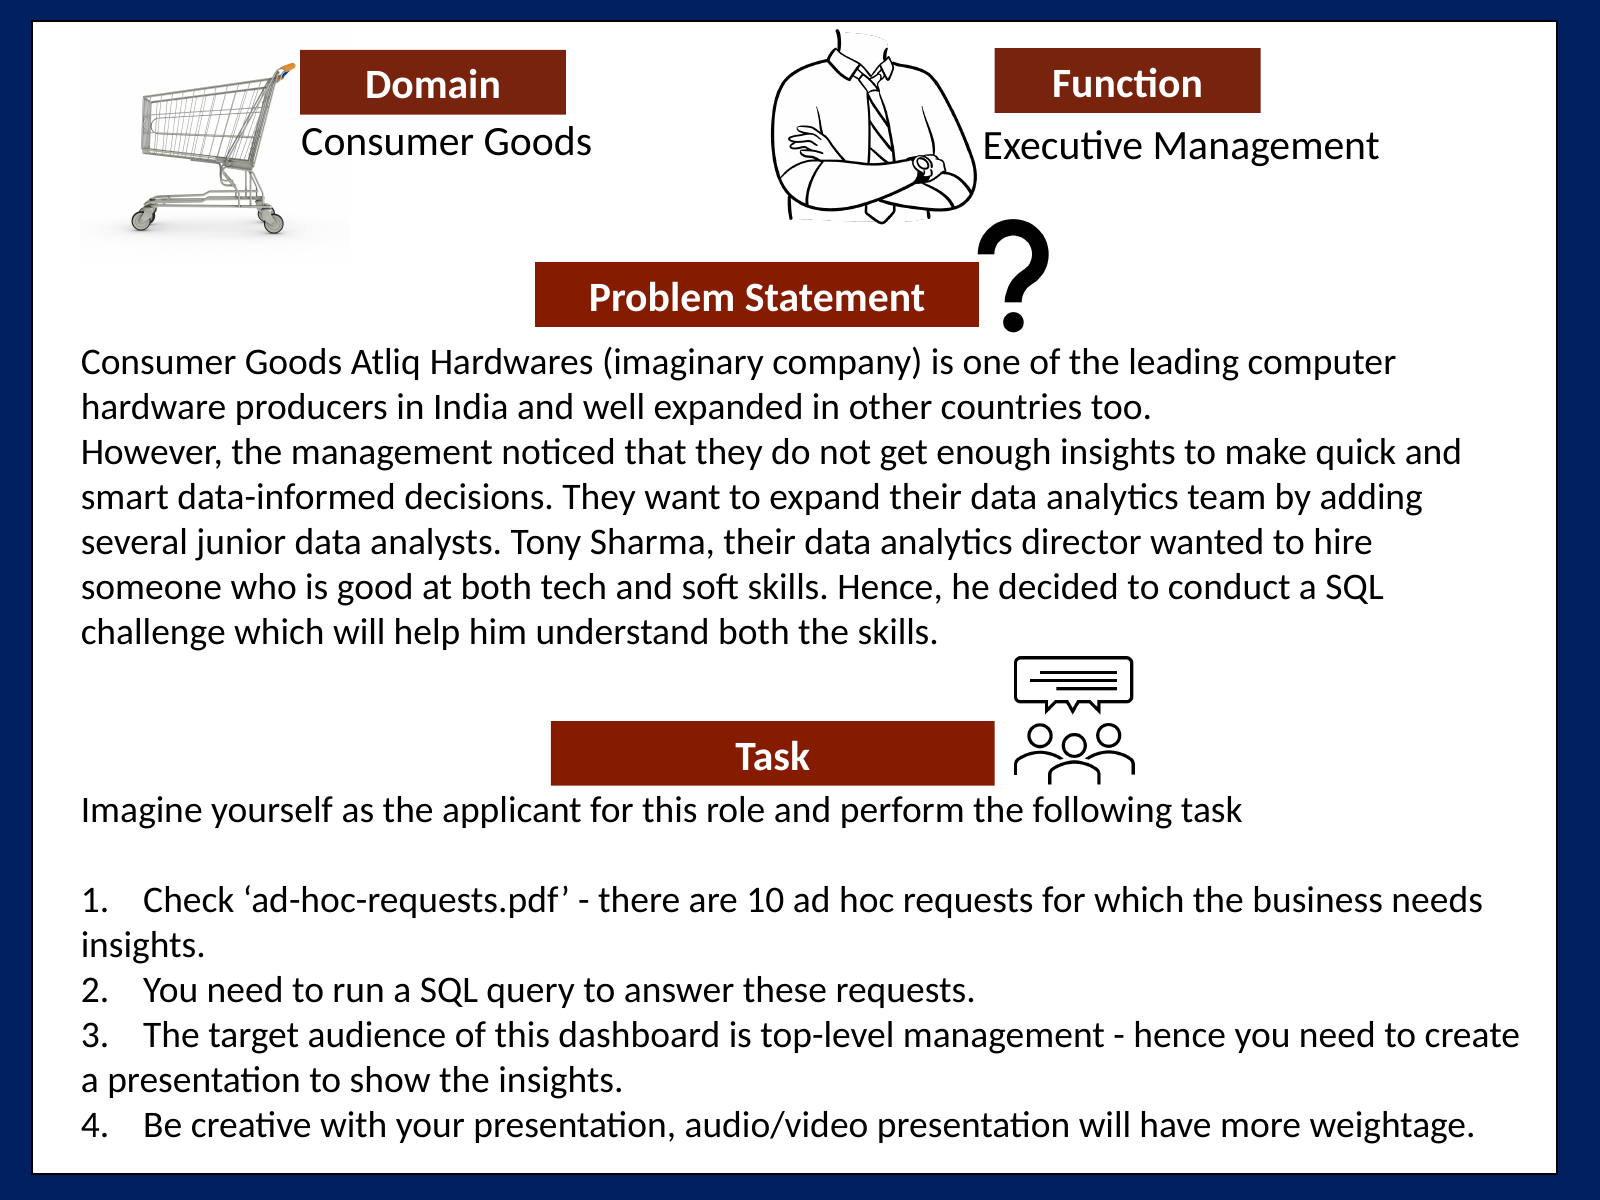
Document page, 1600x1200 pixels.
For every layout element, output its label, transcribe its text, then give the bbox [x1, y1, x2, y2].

text_box [31, 20, 1558, 1175]
text_box Domain [350, 49, 566, 106]
text_box Task [550, 721, 994, 777]
picture [80, 22, 350, 266]
picture [994, 643, 1151, 799]
text_box Function [994, 48, 1261, 110]
text_box Consumer Goods [350, 106, 692, 171]
text_box Consumer Goods Atliq Hardwares (imaginary company) is one of the leading computer hardware producers in India and well expanded in other countries too. However, the management noticed that they do not get enough insights to make quick and smart data-informed decisions. They want to expand their data analytics team by adding several junior data analysts. Tony Sharma, their data analytics director wanted to hire someone who is good at both tech and soft skills. Hence, he decided to conduct a SQL challenge which will help him understand both the skills. [66, 329, 1538, 660]
picture [762, 22, 1080, 342]
text_box Imagine yourself as the applicant for this role and perform the following task 1. Check ‘ad-hoc-requests.pdf’ - there are 10 ad hoc requests for which the business needs insights. 2. You need to run a SQL query to answer these requests. 3. The target audience of this dashboard is top-level management - hence you need to create a presentation to show the insights. 4. Be creative with your presentation, audio/video presentation will have more weightage. [66, 777, 1538, 1153]
text_box Executive Management [984, 110, 1446, 176]
text_box Problem Statement [535, 262, 946, 327]
